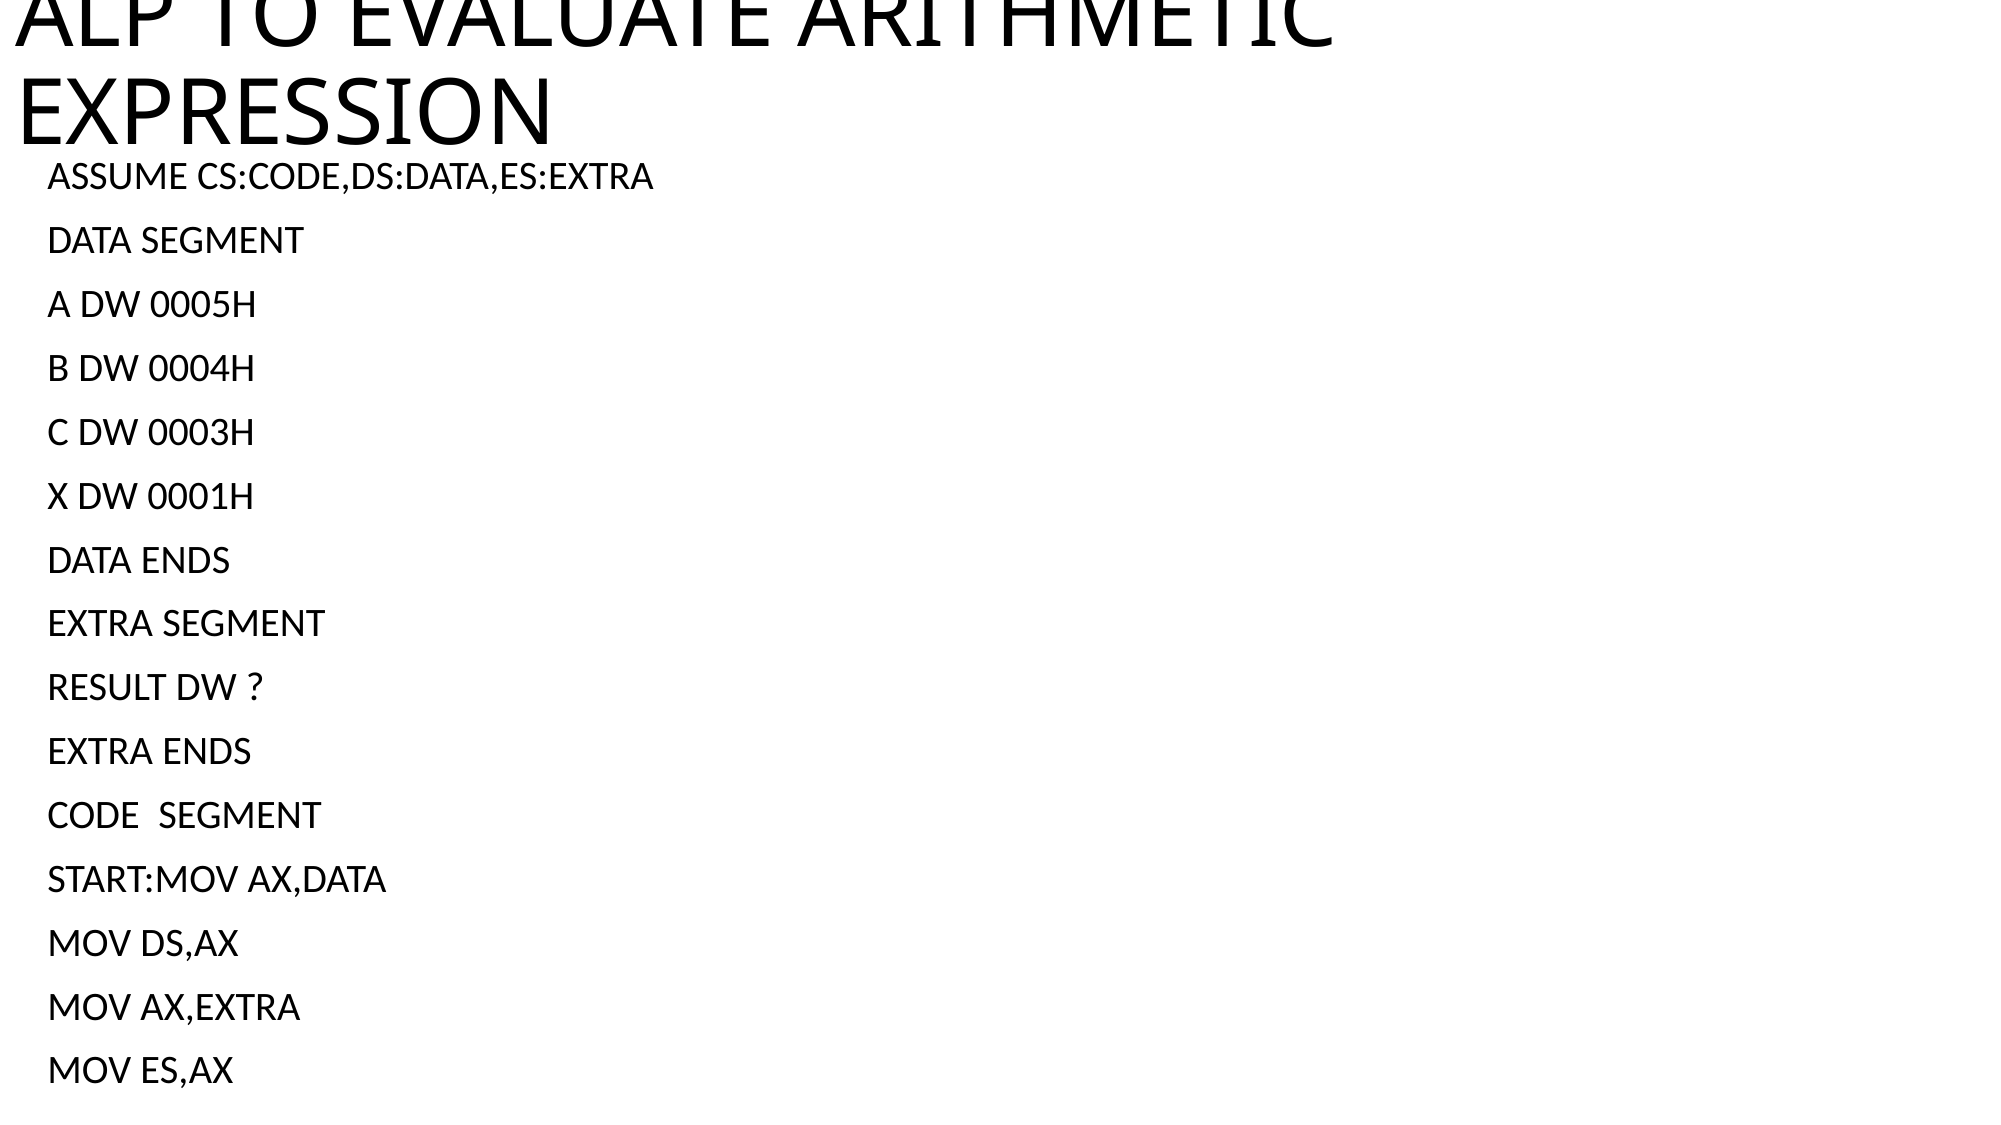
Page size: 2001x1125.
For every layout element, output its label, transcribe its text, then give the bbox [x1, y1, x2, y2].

title ALP TO EVALUATE ARITHMETIC EXPRESSION [0, 0, 1863, 132]
list ASSUME CS:CODE,DS:DATA,ES:EXTRA DATA SEGMENT A DW 0005H B DW 0004H C DW 0003H X DW 0001H DATA ENDS EXTRA SEGMENT RESULT DW ? EXTRA ENDS CODE SEGMENT START:MOV AX,DATA MOV DS,AX MOV AX,EXTRA MOV ES,AX [32, 147, 1983, 1106]
